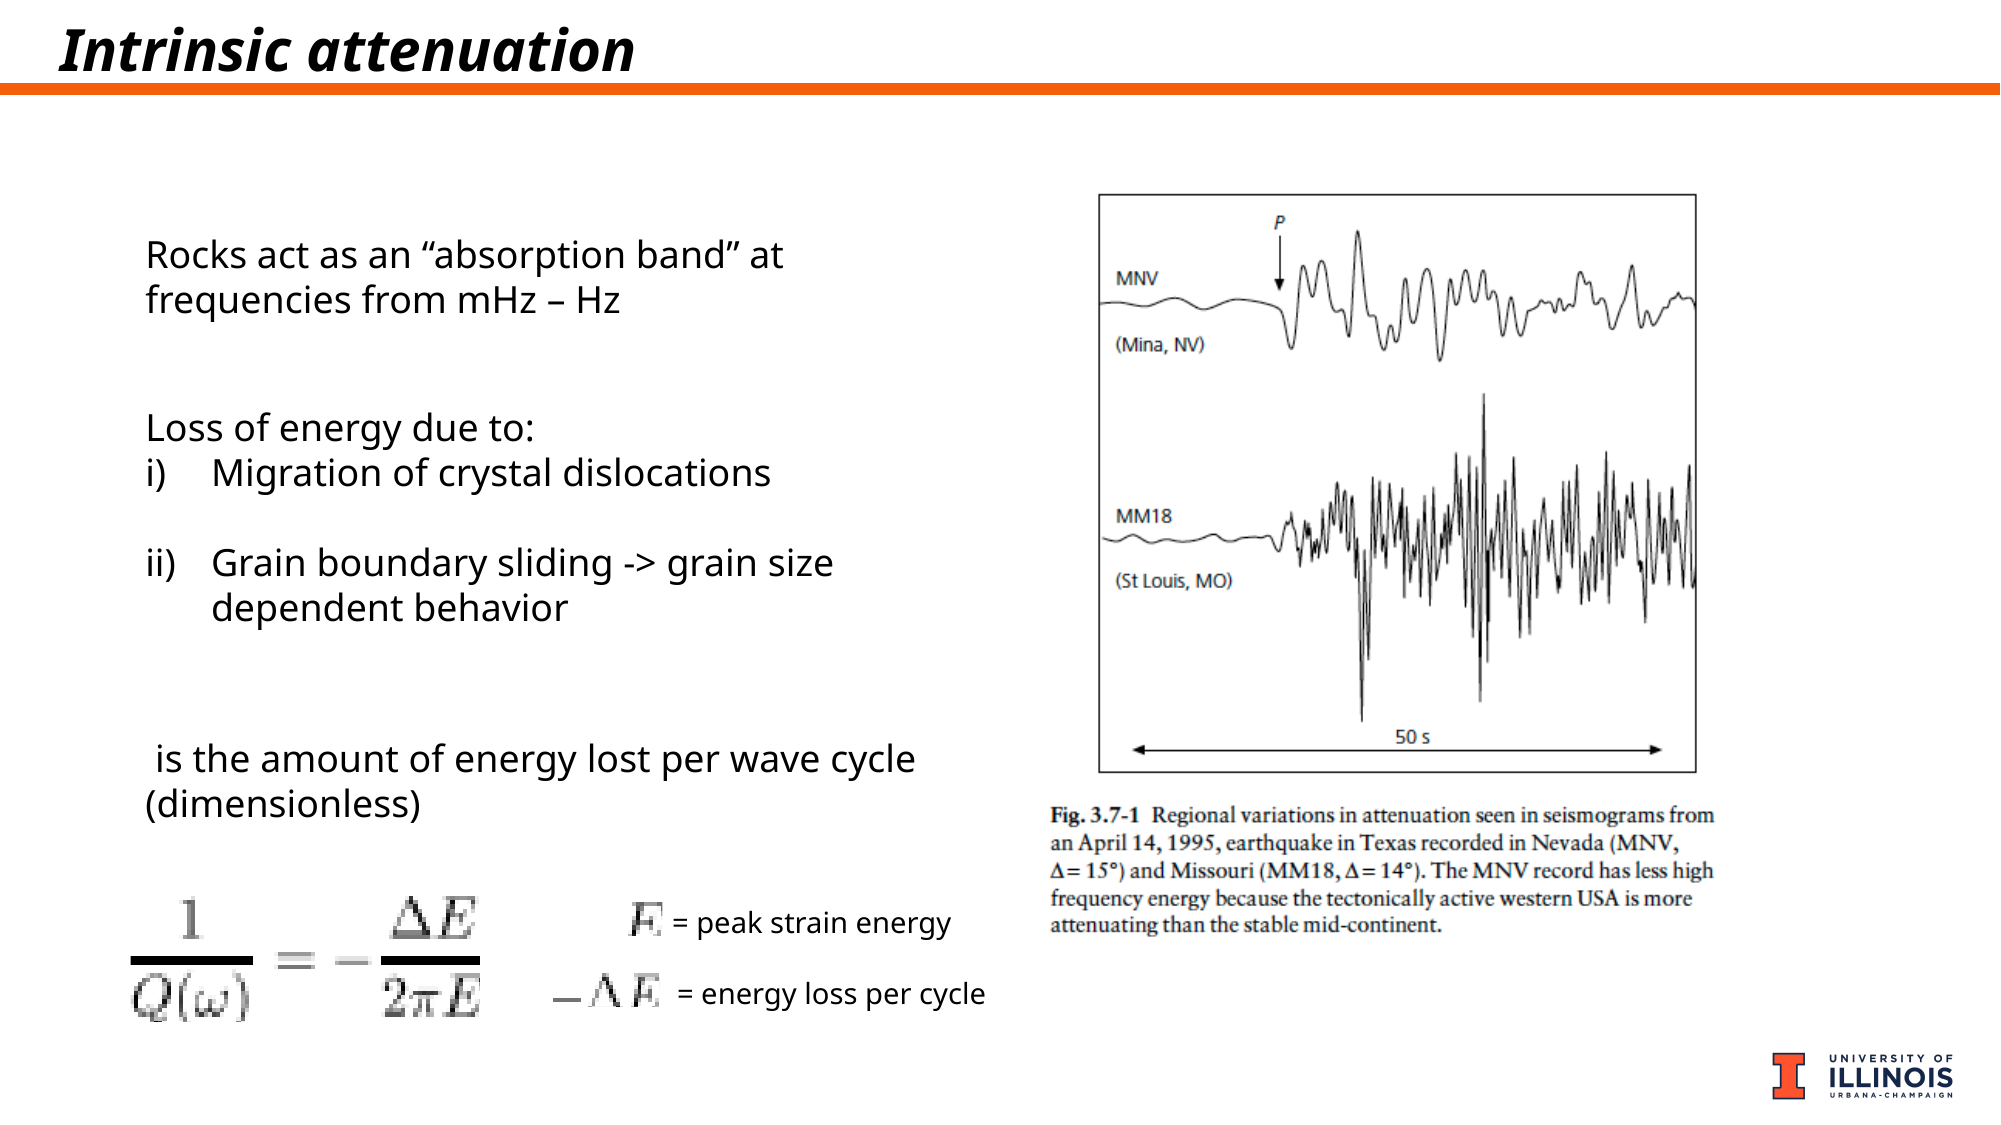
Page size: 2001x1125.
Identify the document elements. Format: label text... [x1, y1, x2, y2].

text_box Rocks act as an “absorption band” at frequencies from mHz – Hz [130, 223, 974, 329]
picture [130, 892, 480, 1022]
picture [624, 902, 663, 936]
title Intrinsic attenuation [45, 0, 1771, 112]
picture [553, 969, 660, 1007]
text_box = energy loss per cycle [662, 967, 1027, 1018]
text_box = peak strain energy [657, 897, 1022, 947]
picture [1747, 1030, 1978, 1125]
picture [1026, 168, 1734, 957]
text_box Loss of energy due to: Migration of crystal dislocations Grain boundary sliding -> grain size dependent behavior [130, 396, 974, 637]
